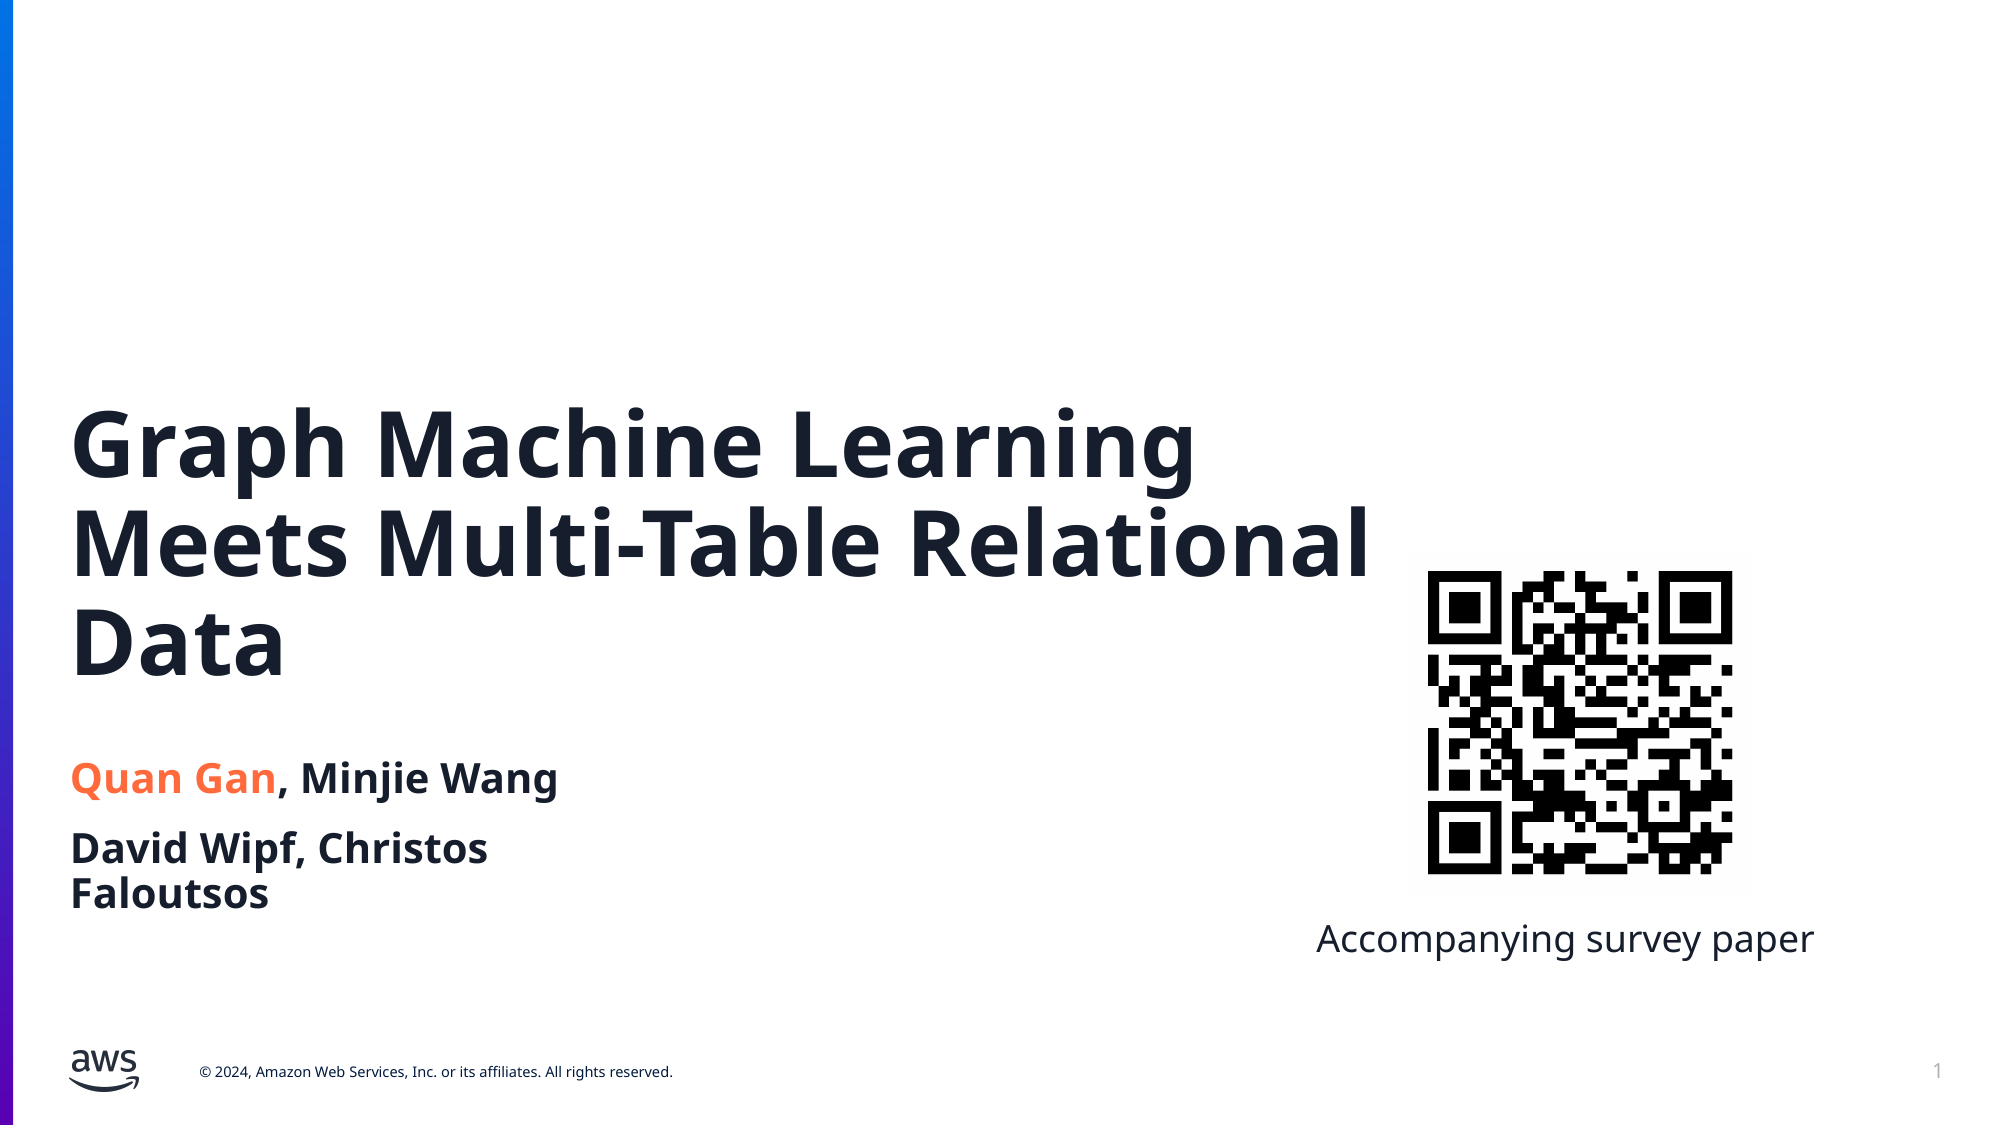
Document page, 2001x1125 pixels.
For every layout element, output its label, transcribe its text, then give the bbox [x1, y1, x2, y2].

list Quan Gan, Minjie Wang David Wipf, Christos Faloutsos [69, 750, 678, 882]
text_box Accompanying survey paper [1316, 907, 1816, 968]
picture [69, 1050, 139, 1092]
slide_number 1 [1493, 1041, 1944, 1102]
title Graph Machine Learning Meets Multi-Table Relational Data [69, 374, 1428, 681]
picture [1407, 550, 1753, 895]
